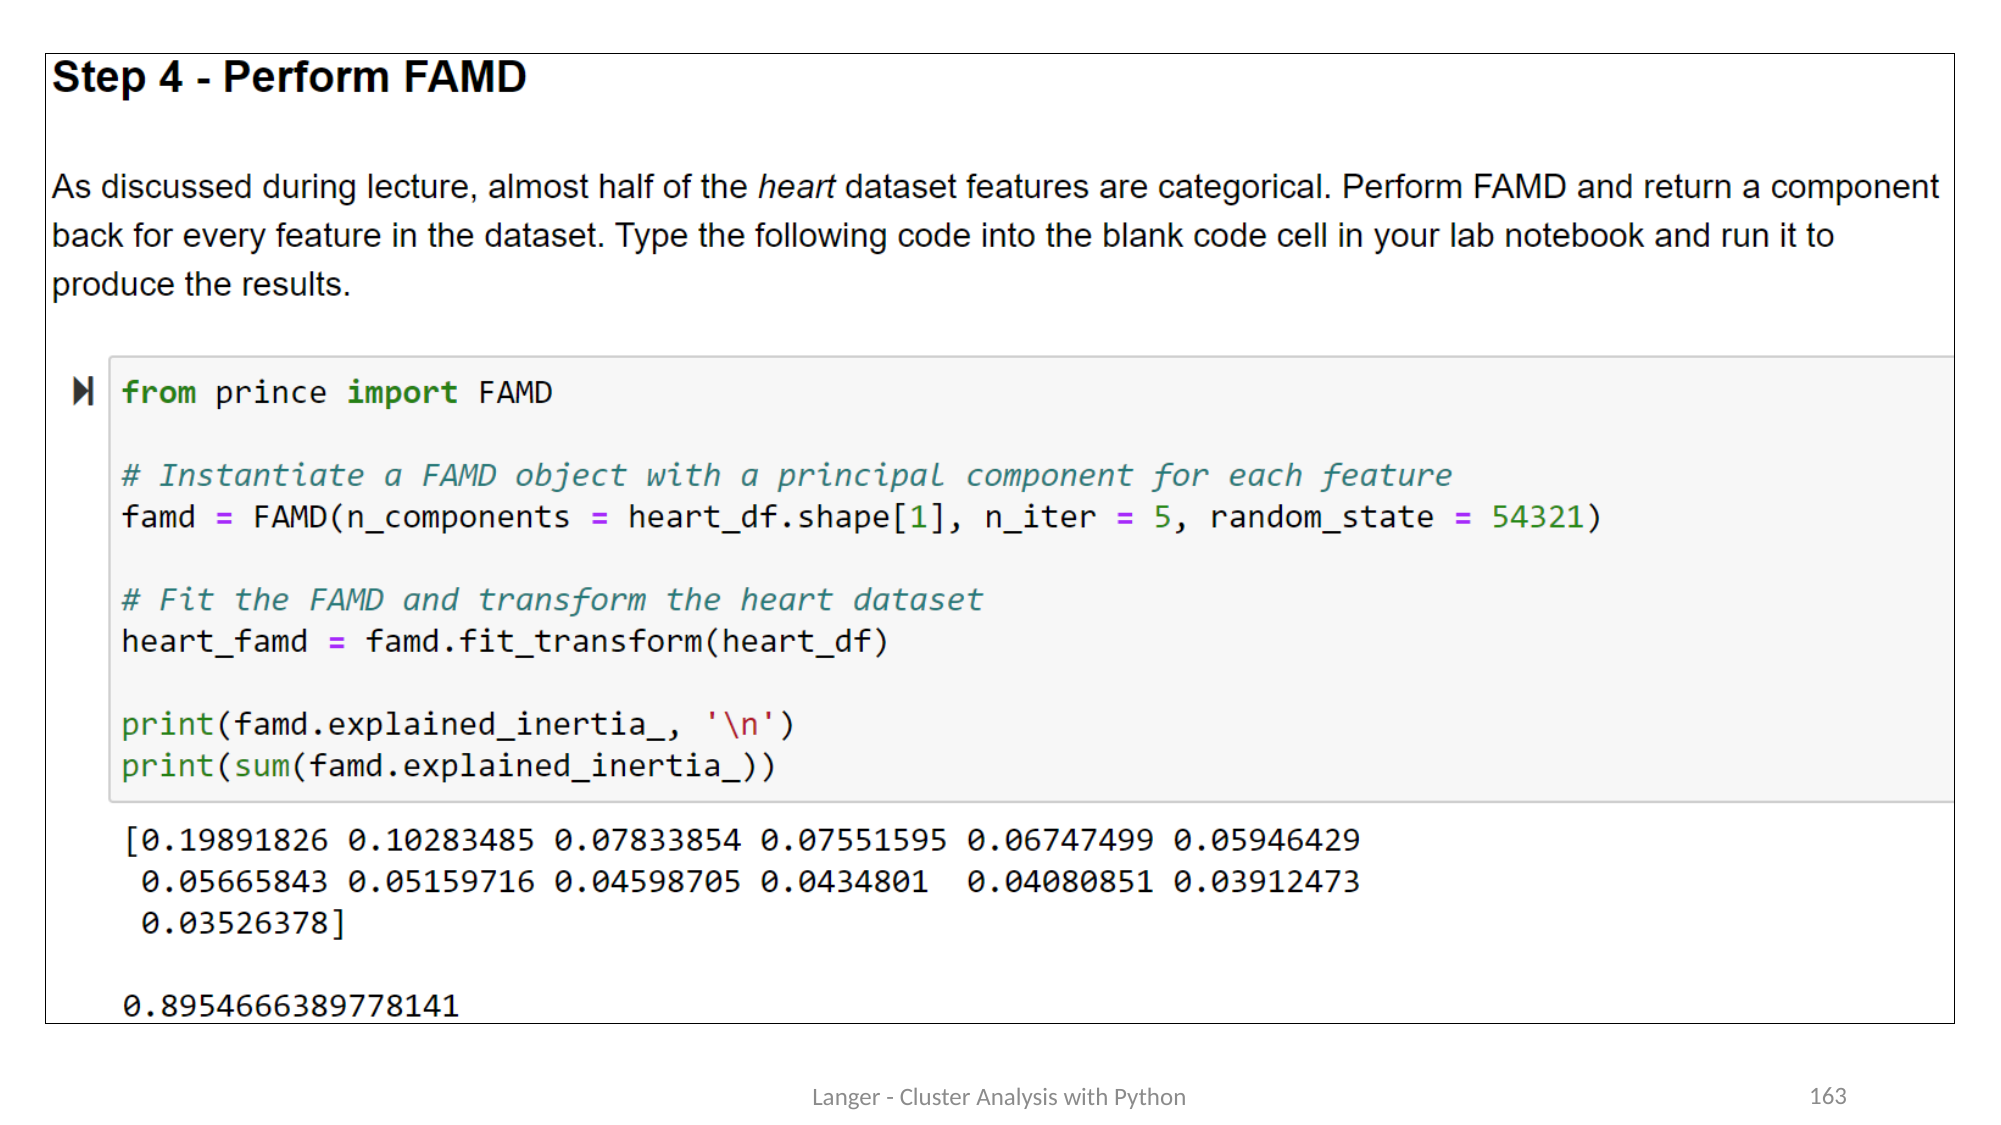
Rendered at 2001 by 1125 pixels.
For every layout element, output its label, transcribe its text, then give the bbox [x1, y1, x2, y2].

picture [45, 53, 1955, 1024]
slide_number 163 [1412, 1064, 1863, 1125]
footer Langer - Cluster Analysis with Python [662, 1065, 1338, 1125]
